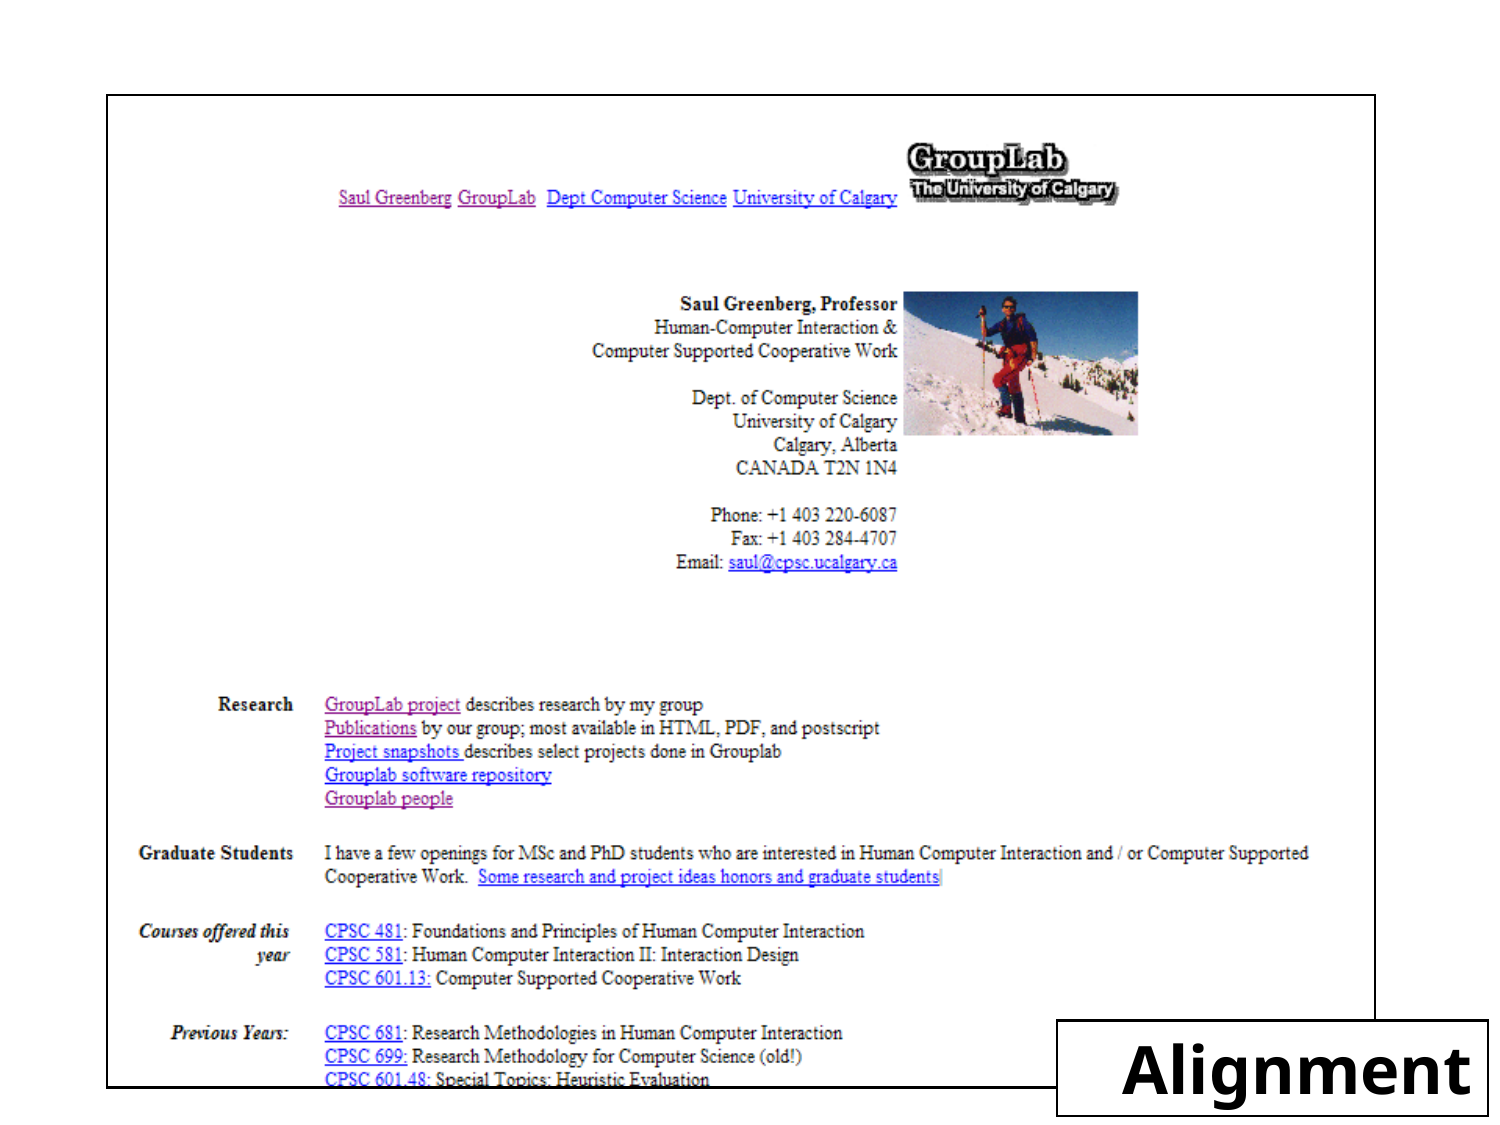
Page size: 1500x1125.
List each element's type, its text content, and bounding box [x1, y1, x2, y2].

picture [108, 95, 1375, 1087]
text_box Alignment [1056, 1020, 1488, 1116]
